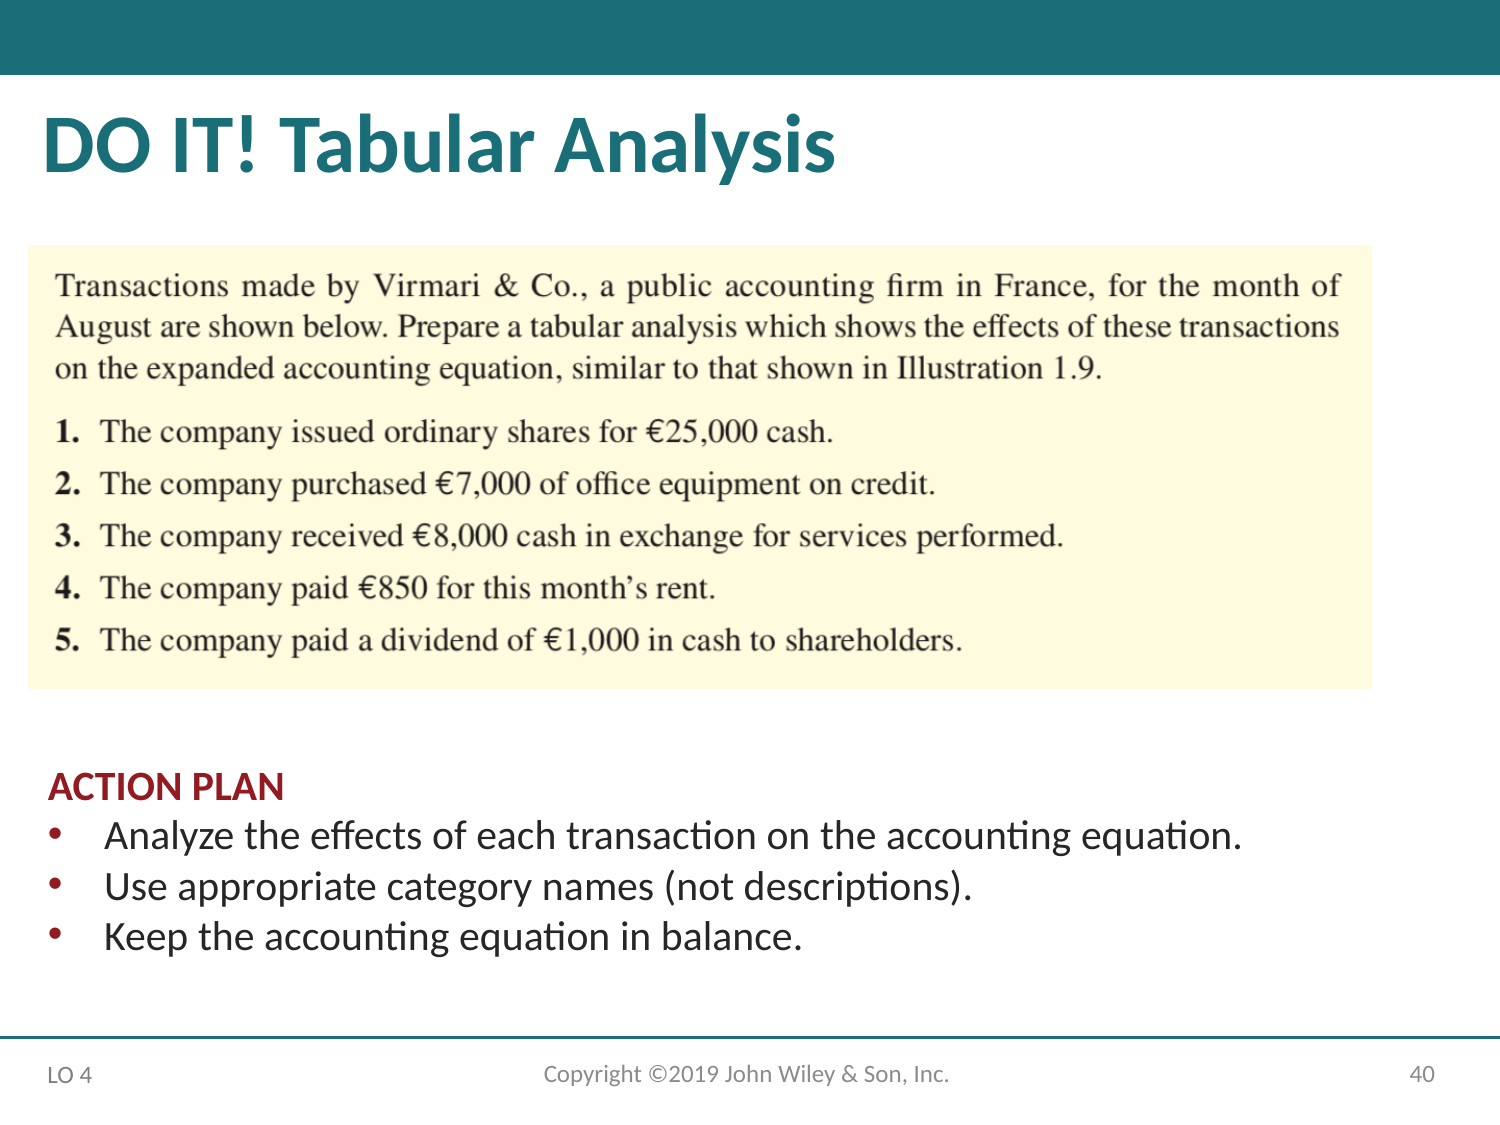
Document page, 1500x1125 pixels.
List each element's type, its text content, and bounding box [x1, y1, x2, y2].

list LO 4 [37, 1051, 118, 1125]
footer Copyright ©2019 John Wiley & Son, Inc. [496, 1042, 1004, 1103]
picture [28, 245, 1372, 689]
text_box ACTION PLAN Analyze the effects of each transaction on the accounting equation. Use appropriate category names (not descriptions). Keep the accounting equation in balance. [33, 700, 1372, 966]
title DO IT! Tabular Analysis [28, 92, 1453, 854]
slide_number 40 [1059, 1042, 1450, 1103]
